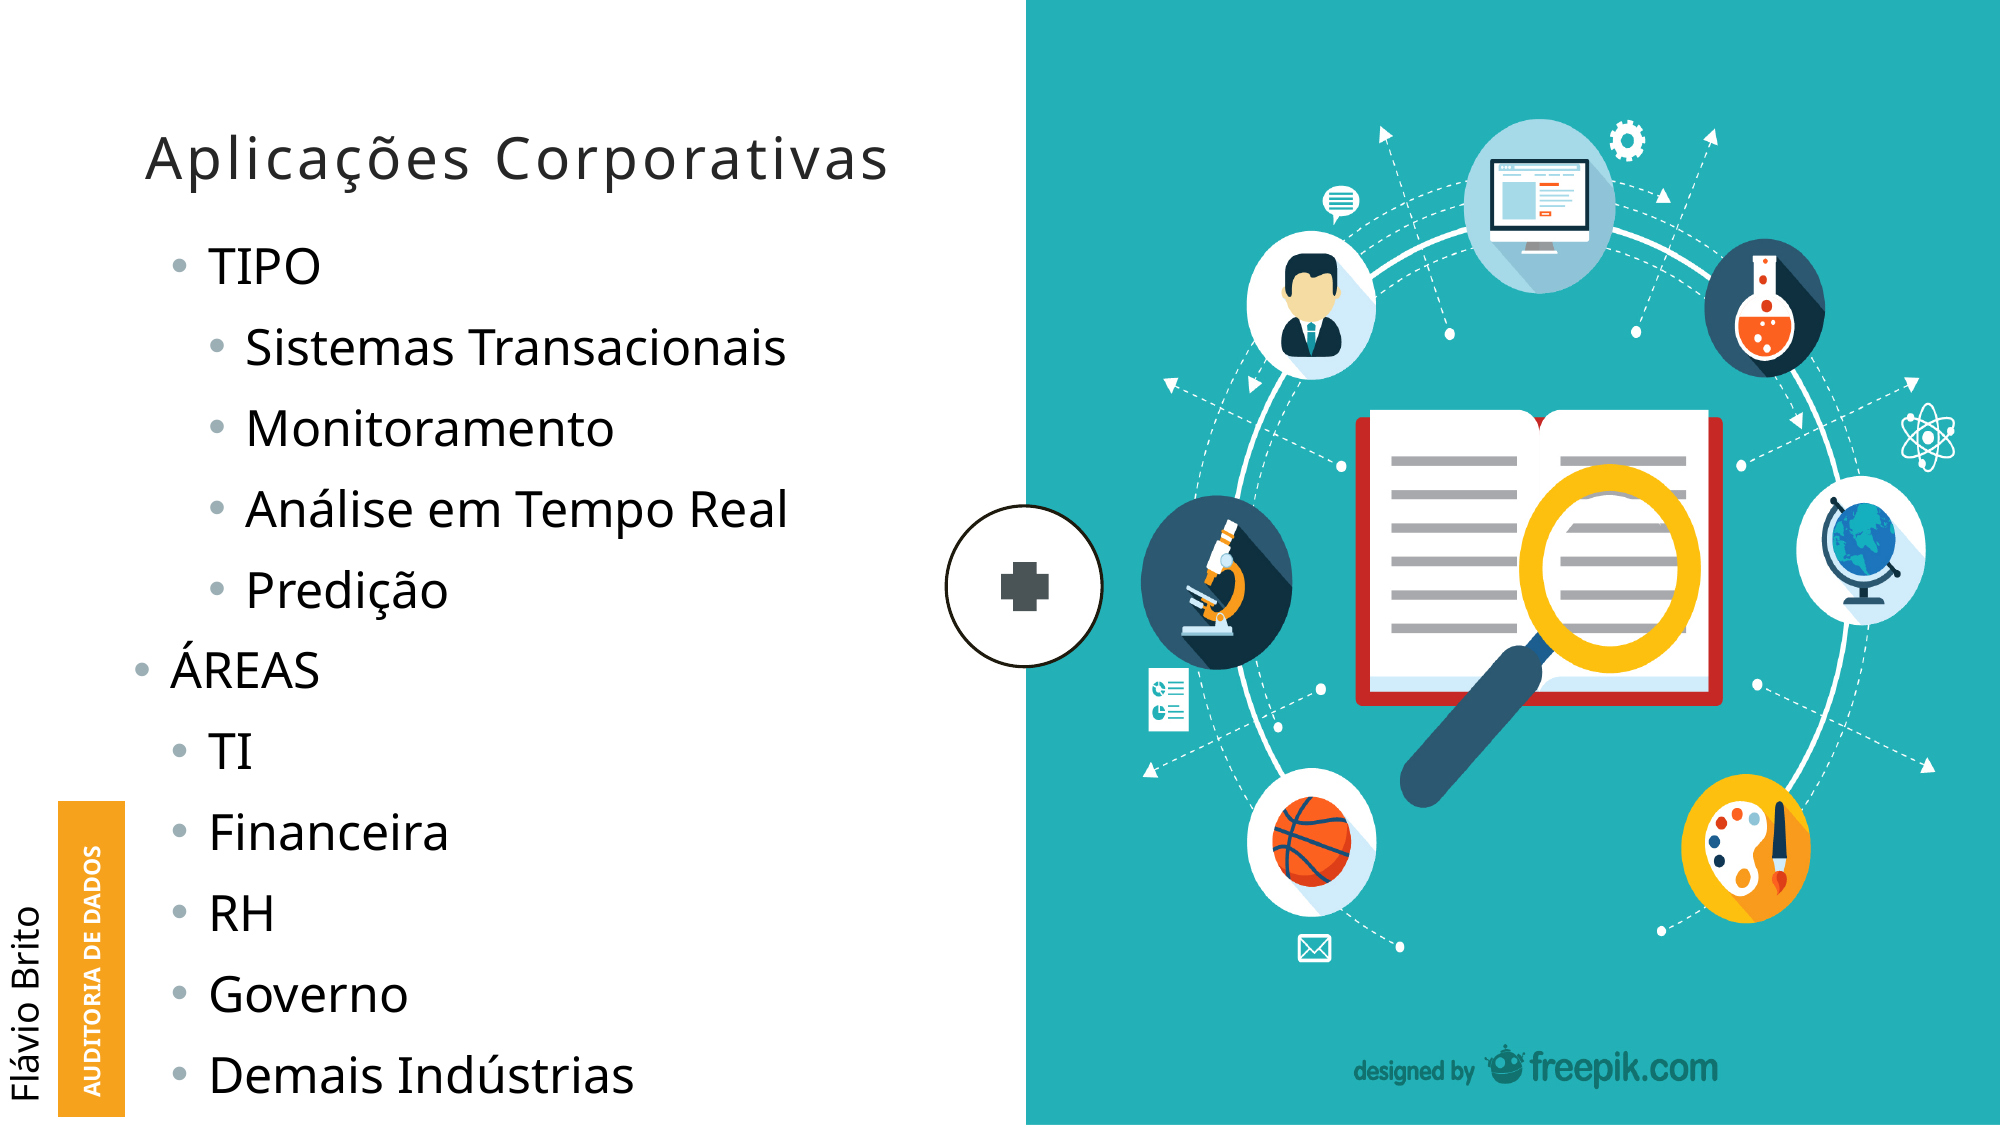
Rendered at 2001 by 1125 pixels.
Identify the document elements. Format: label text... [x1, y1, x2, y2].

list TIPO Sistemas Transacionais Monitoramento Análise em Tempo Real Predição ÁREAS TI Financeira RH Governo Demais Indústrias [80, 227, 1026, 1125]
picture [1026, 0, 2000, 1125]
title Aplicações Corporativas [108, 97, 927, 227]
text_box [946, 505, 1103, 667]
